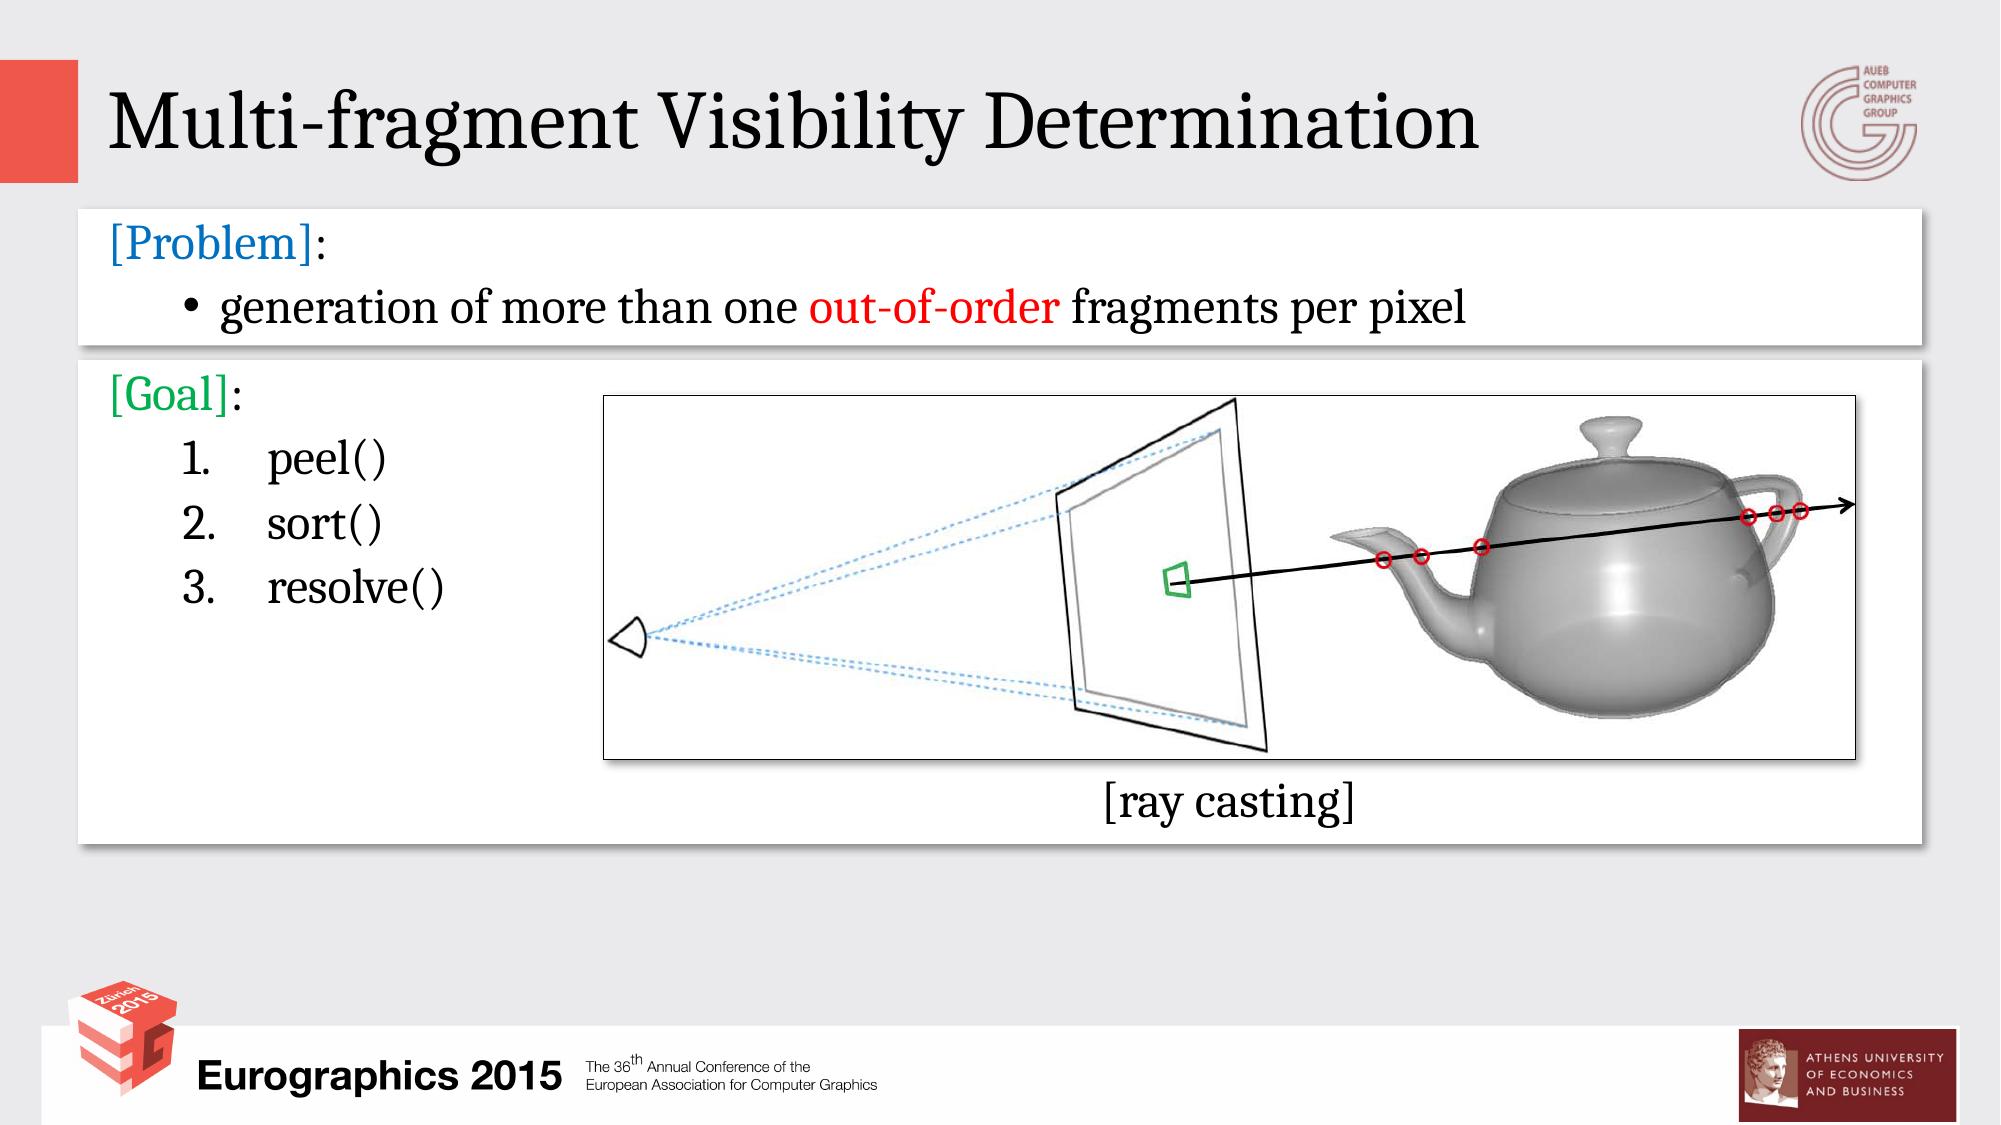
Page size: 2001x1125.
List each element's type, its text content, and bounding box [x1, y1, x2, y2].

title Multi-fragment Visibility Determination [78, 59, 1922, 183]
text_box [Goal]: peel() sort() resolve() [78, 360, 1922, 844]
list [Problem]: generation of more than one out-of-order fragments per pixel [78, 208, 1922, 346]
text_box [ray casting] [1086, 760, 1373, 835]
picture [0, 0, 2001, 1125]
